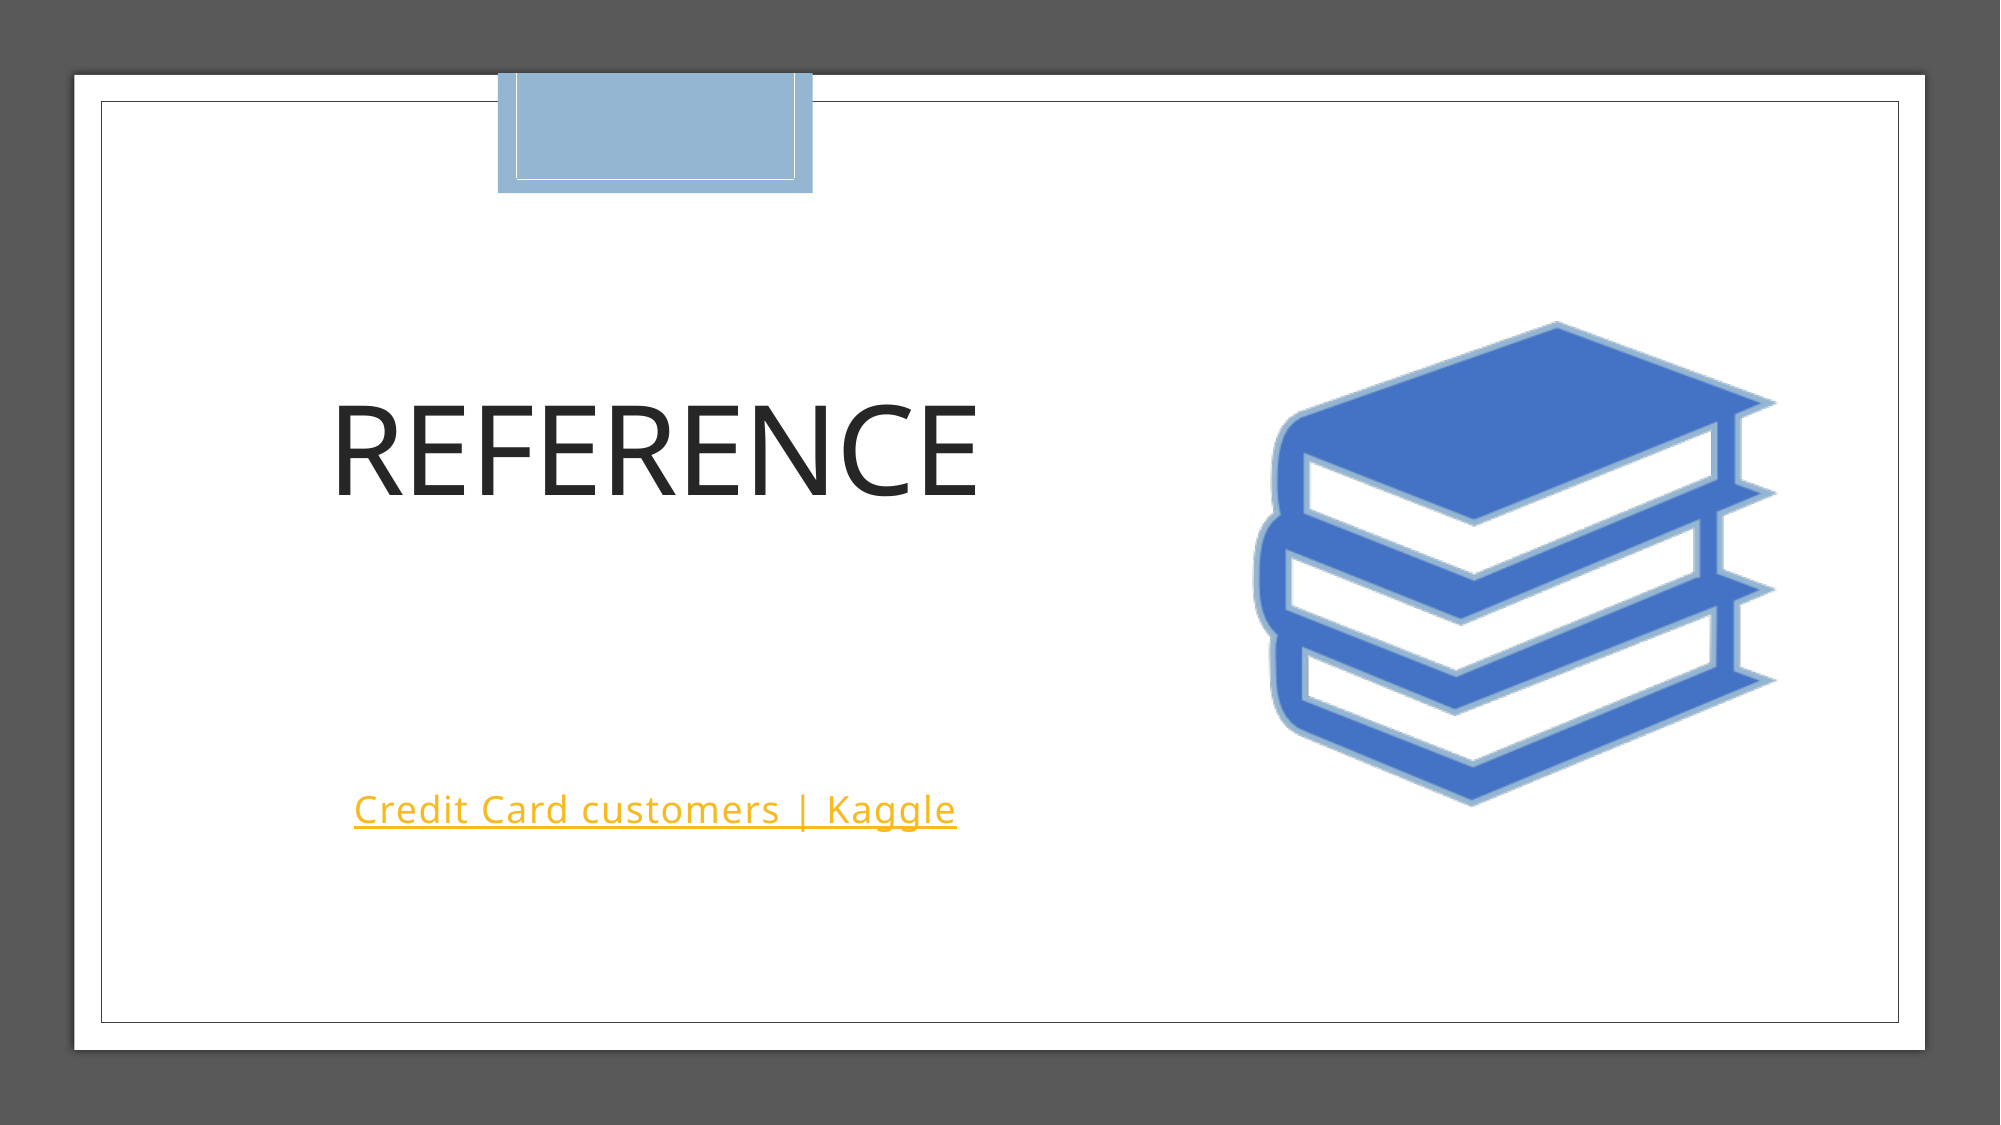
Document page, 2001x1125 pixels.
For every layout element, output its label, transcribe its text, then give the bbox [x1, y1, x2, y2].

text_box [74, 74, 1925, 1050]
picture [1224, 275, 1802, 853]
text_box [497, 72, 814, 194]
text_box [101, 101, 1899, 1023]
subtitle Credit Card customers | Kaggle [216, 768, 1095, 924]
title Reference [186, 221, 1125, 721]
